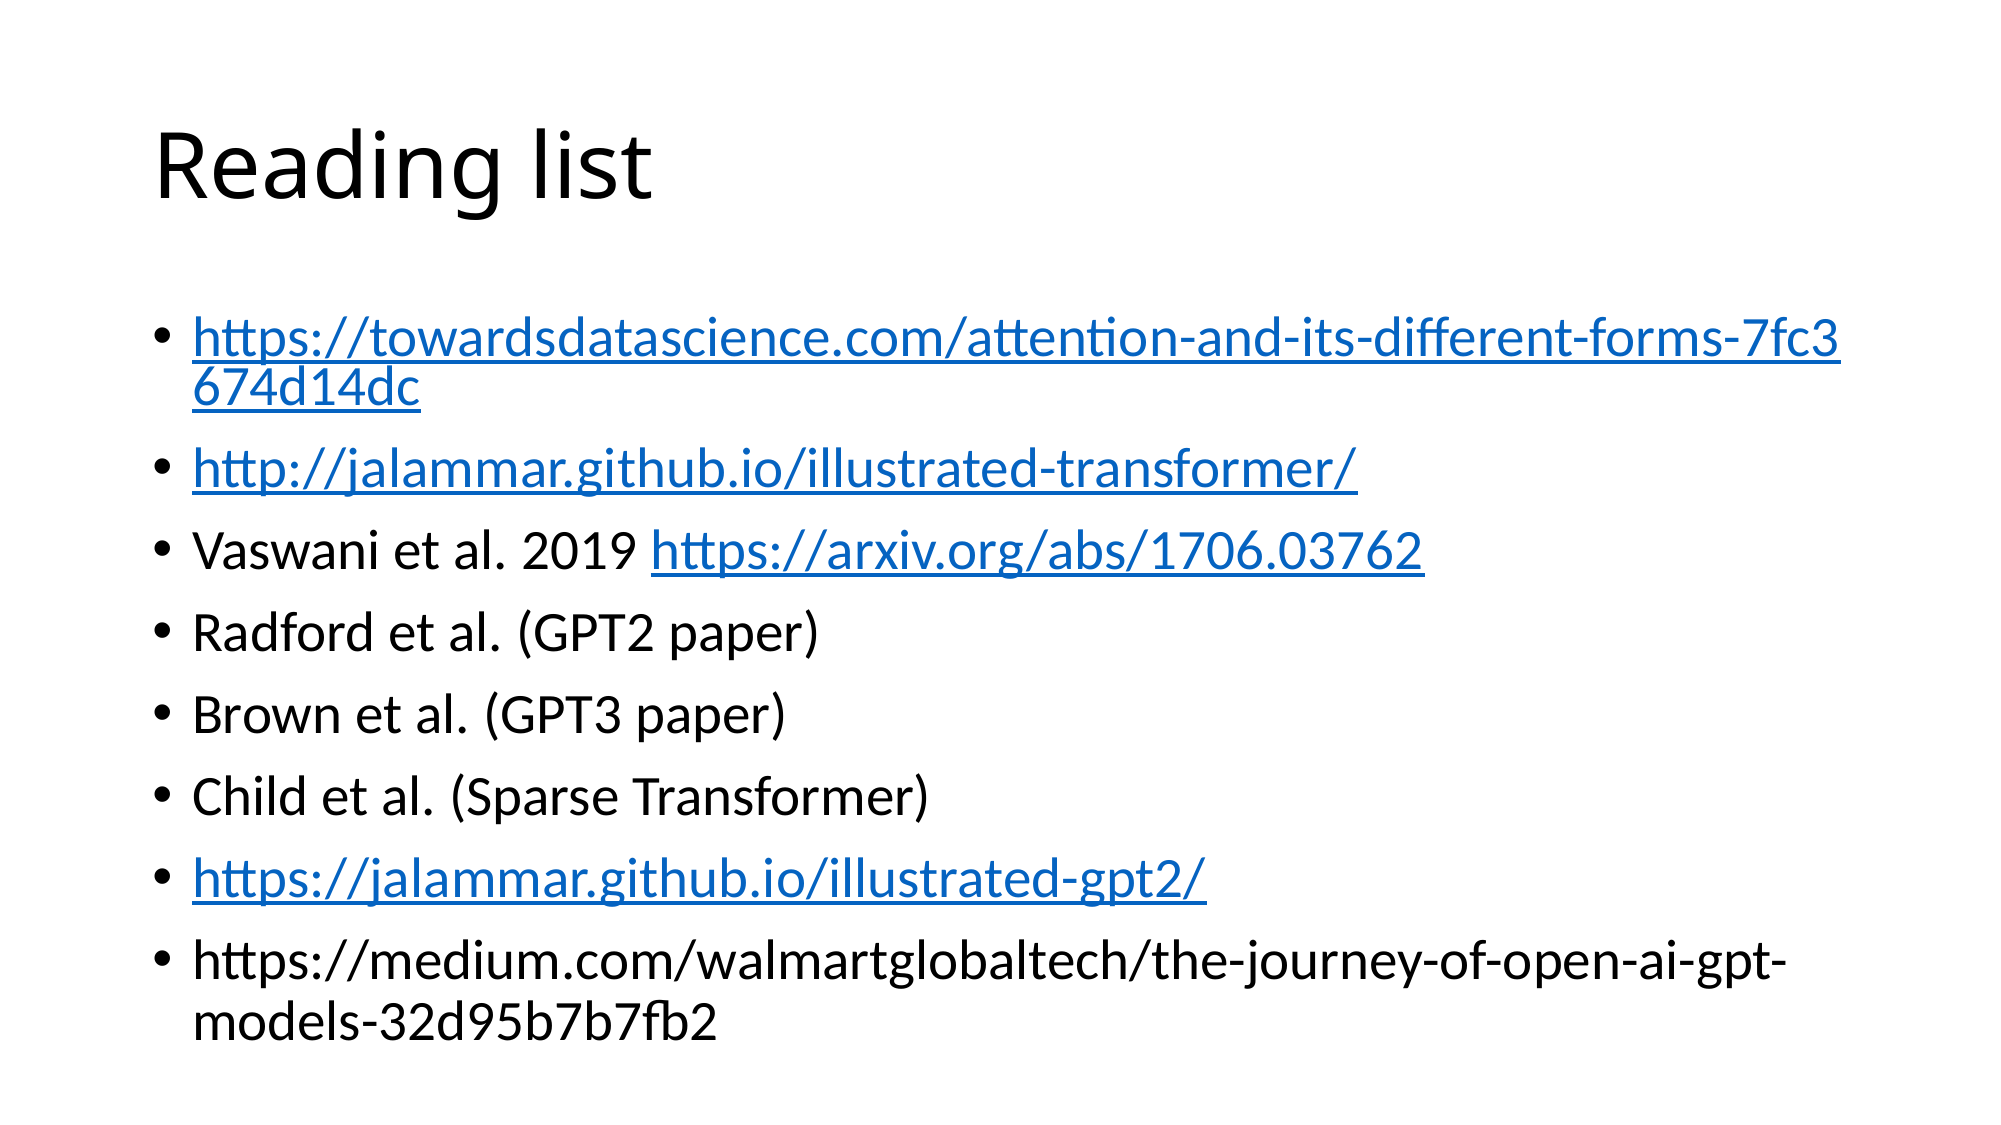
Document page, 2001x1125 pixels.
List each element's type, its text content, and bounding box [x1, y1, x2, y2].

title Reading list [137, 59, 1863, 278]
list https://towardsdatascience.com/attention-and-its-different-forms-7fc3674d14dc http://jalammar.github.io/illustrated-transformer/ Vaswani et al. 2019 https://arxiv.org/abs/1706.03762 Radford et al. (GPT2 paper) Brown et al. (GPT3 paper) Child et al. (Sparse Transformer) https://jalammar.github.io/illustrated-gpt2/ https://medium.com/walmartglobaltech/the-journey-of-open-ai-gpt-models-32d95b7b7fb2 [137, 299, 1863, 1014]
